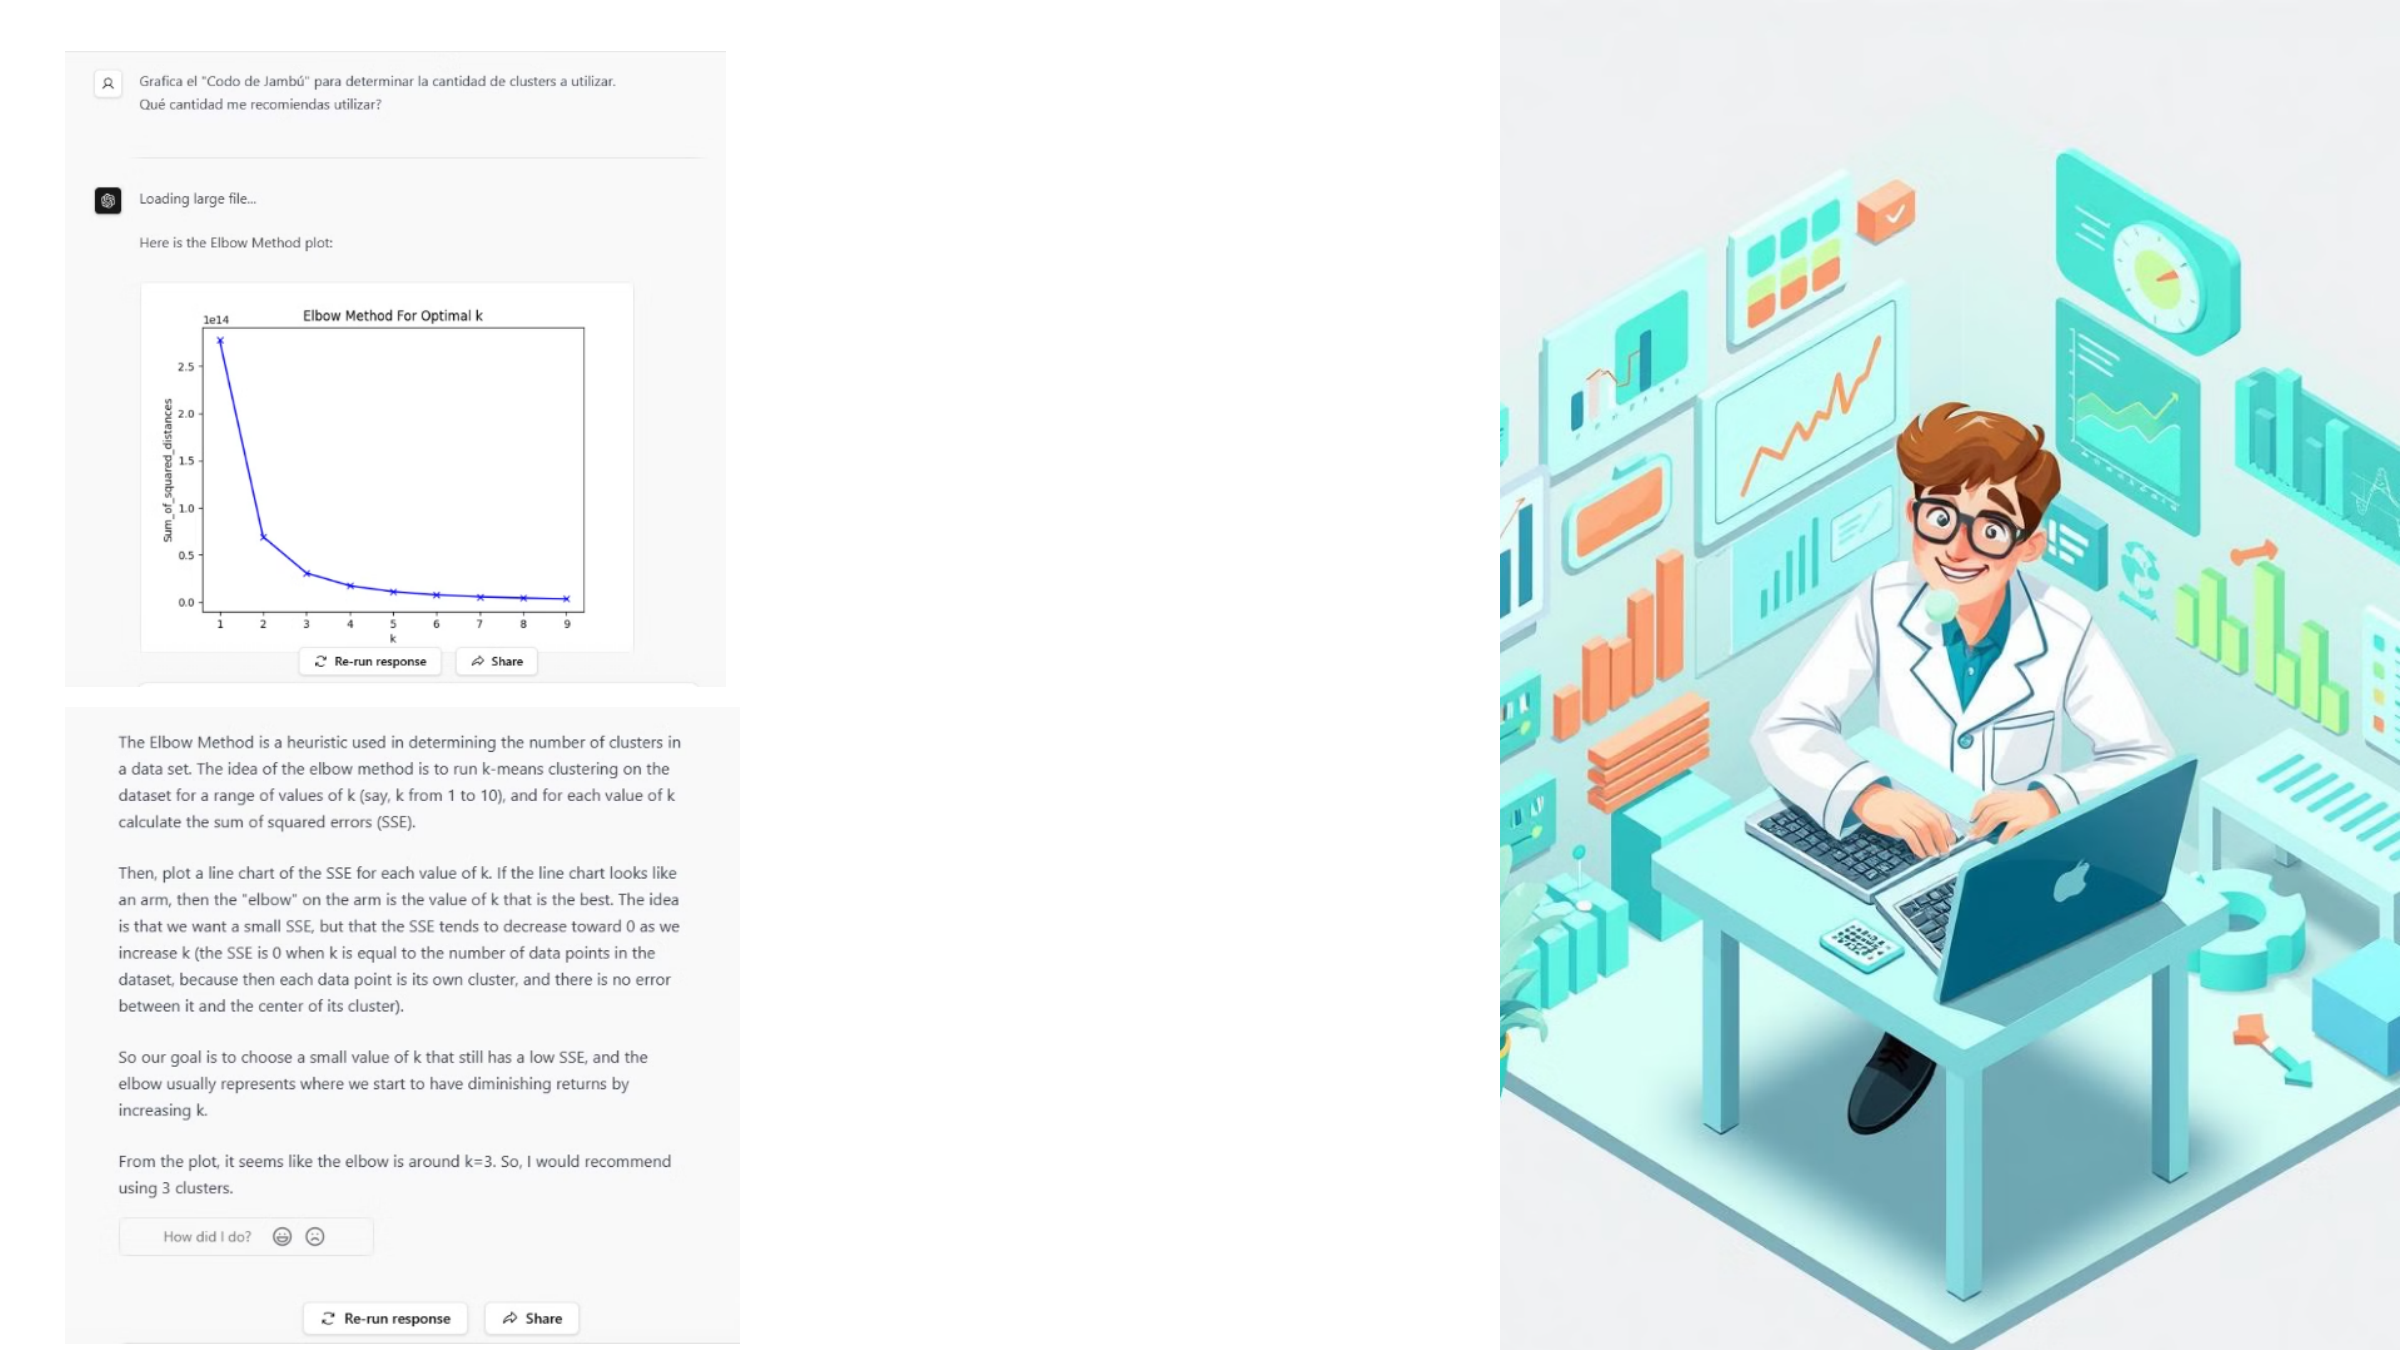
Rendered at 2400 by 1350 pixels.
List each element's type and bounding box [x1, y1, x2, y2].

picture [64, 51, 726, 687]
picture [65, 707, 740, 1344]
picture [1499, 0, 2400, 1350]
